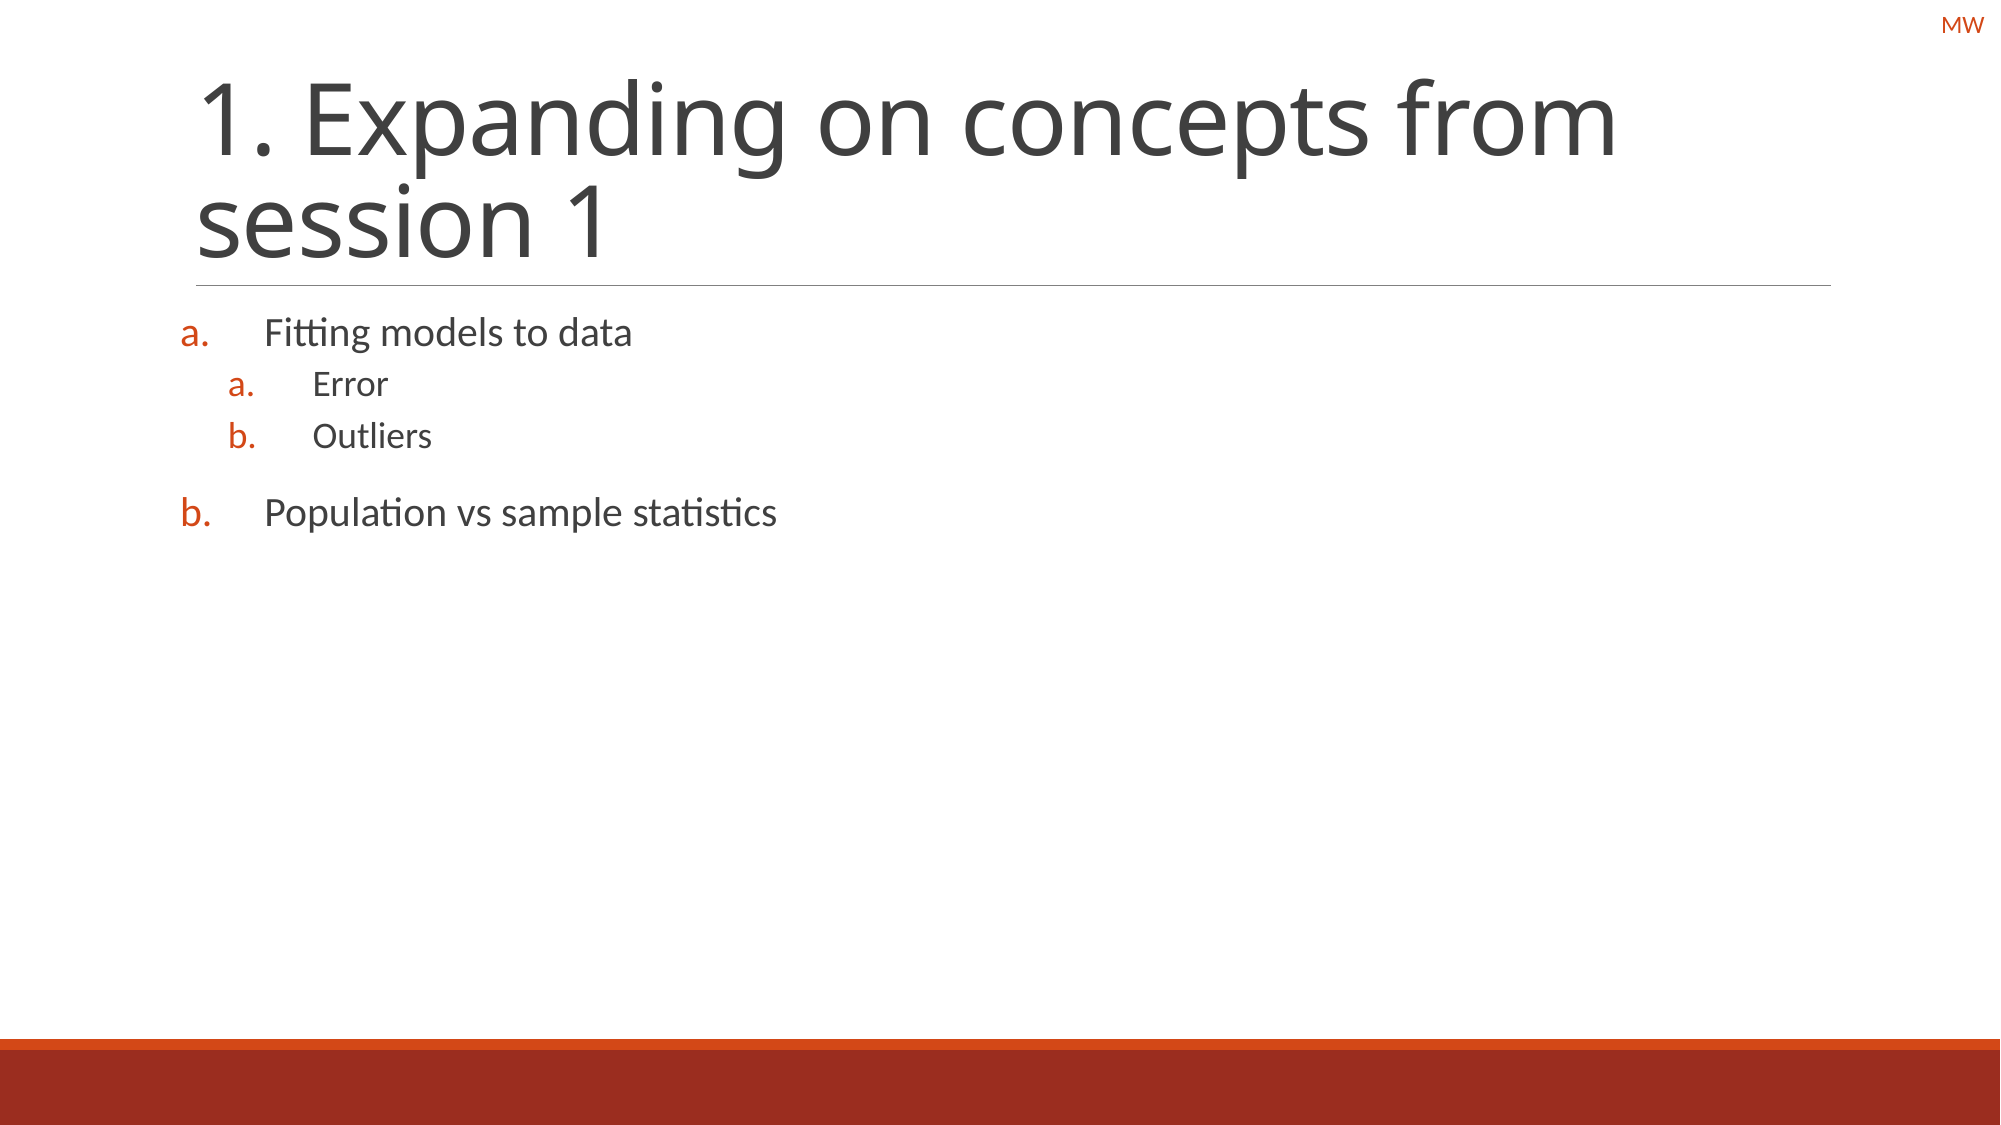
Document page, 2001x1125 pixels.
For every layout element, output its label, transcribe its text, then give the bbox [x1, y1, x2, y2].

title 1. Expanding on concepts from session 1 [180, 47, 1830, 285]
text_box MW [1926, 1, 2000, 47]
list Fitting models to data Error Outliers Population vs sample statistics [180, 302, 1830, 963]
